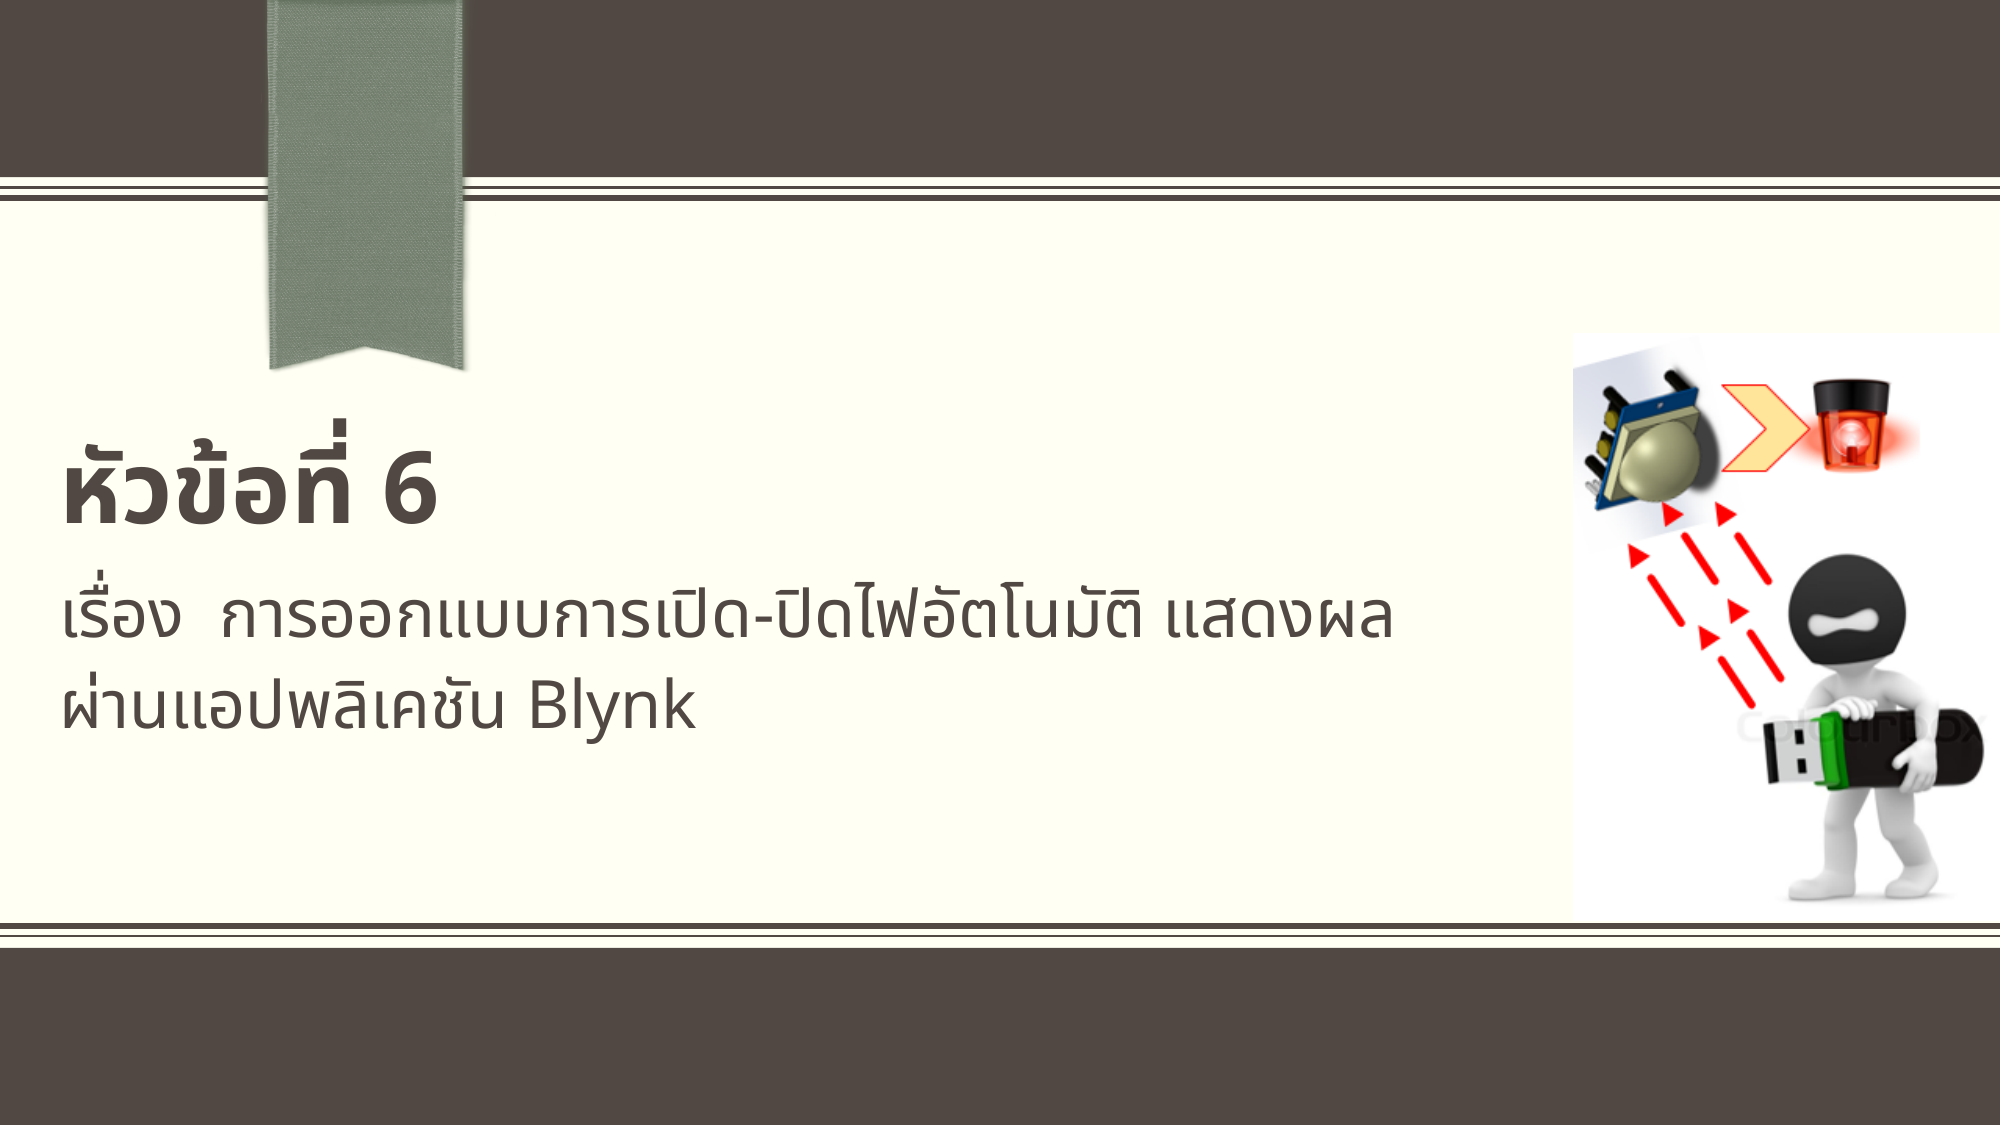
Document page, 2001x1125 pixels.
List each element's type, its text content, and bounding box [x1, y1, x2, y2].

title หัวข้อที่ 6 [59, 406, 1000, 563]
subtitle เรื่อง การออกแบบการเปิด-ปิดไฟอัตโนมัติ แสดงผลผ่านแอปพลิเคชัน Blynk [59, 558, 1507, 875]
picture [1573, 333, 2000, 921]
